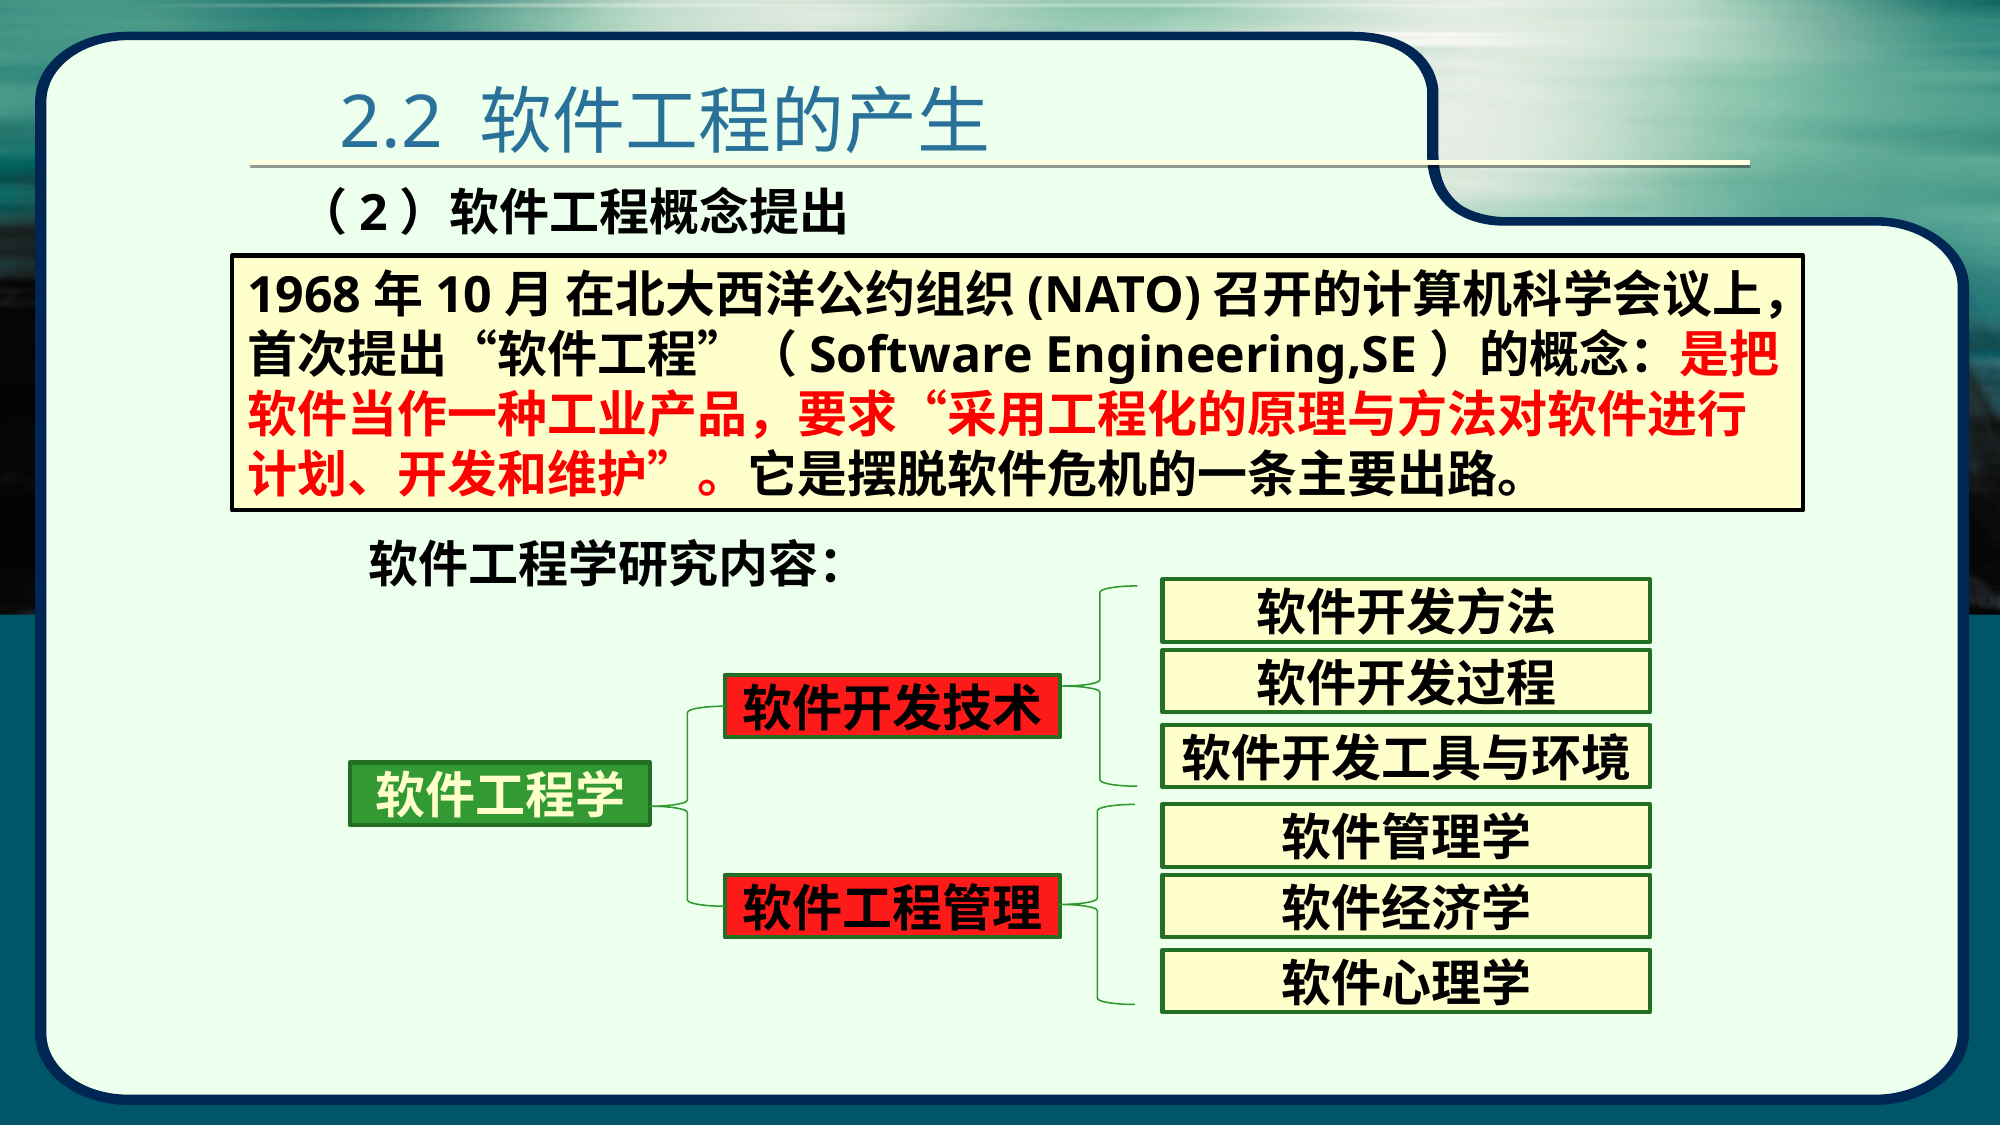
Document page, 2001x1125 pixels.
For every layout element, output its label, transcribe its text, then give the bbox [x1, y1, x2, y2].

text_box 软件工程学研究内容： [353, 525, 884, 579]
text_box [349, 579, 1650, 1013]
picture [0, 0, 2000, 614]
title 2.2 软件工程的产生 [324, 62, 1588, 160]
text_box （2）软件工程概念提出 [282, 172, 865, 248]
title 2.2 软件工程的产生 [324, 168, 1588, 175]
text_box 1968年10月 在北大西洋公约组织(NATO)召开的计算机科学会议上，首次提出“软件工程”（Software Engineering,SE）的概念：是把软件当作一种工业产品，要求“采用工程化的原理与方法对软件进行计划、开发和维护”。它是摆脱软件危机的一条主要出路。 [232, 255, 1804, 511]
